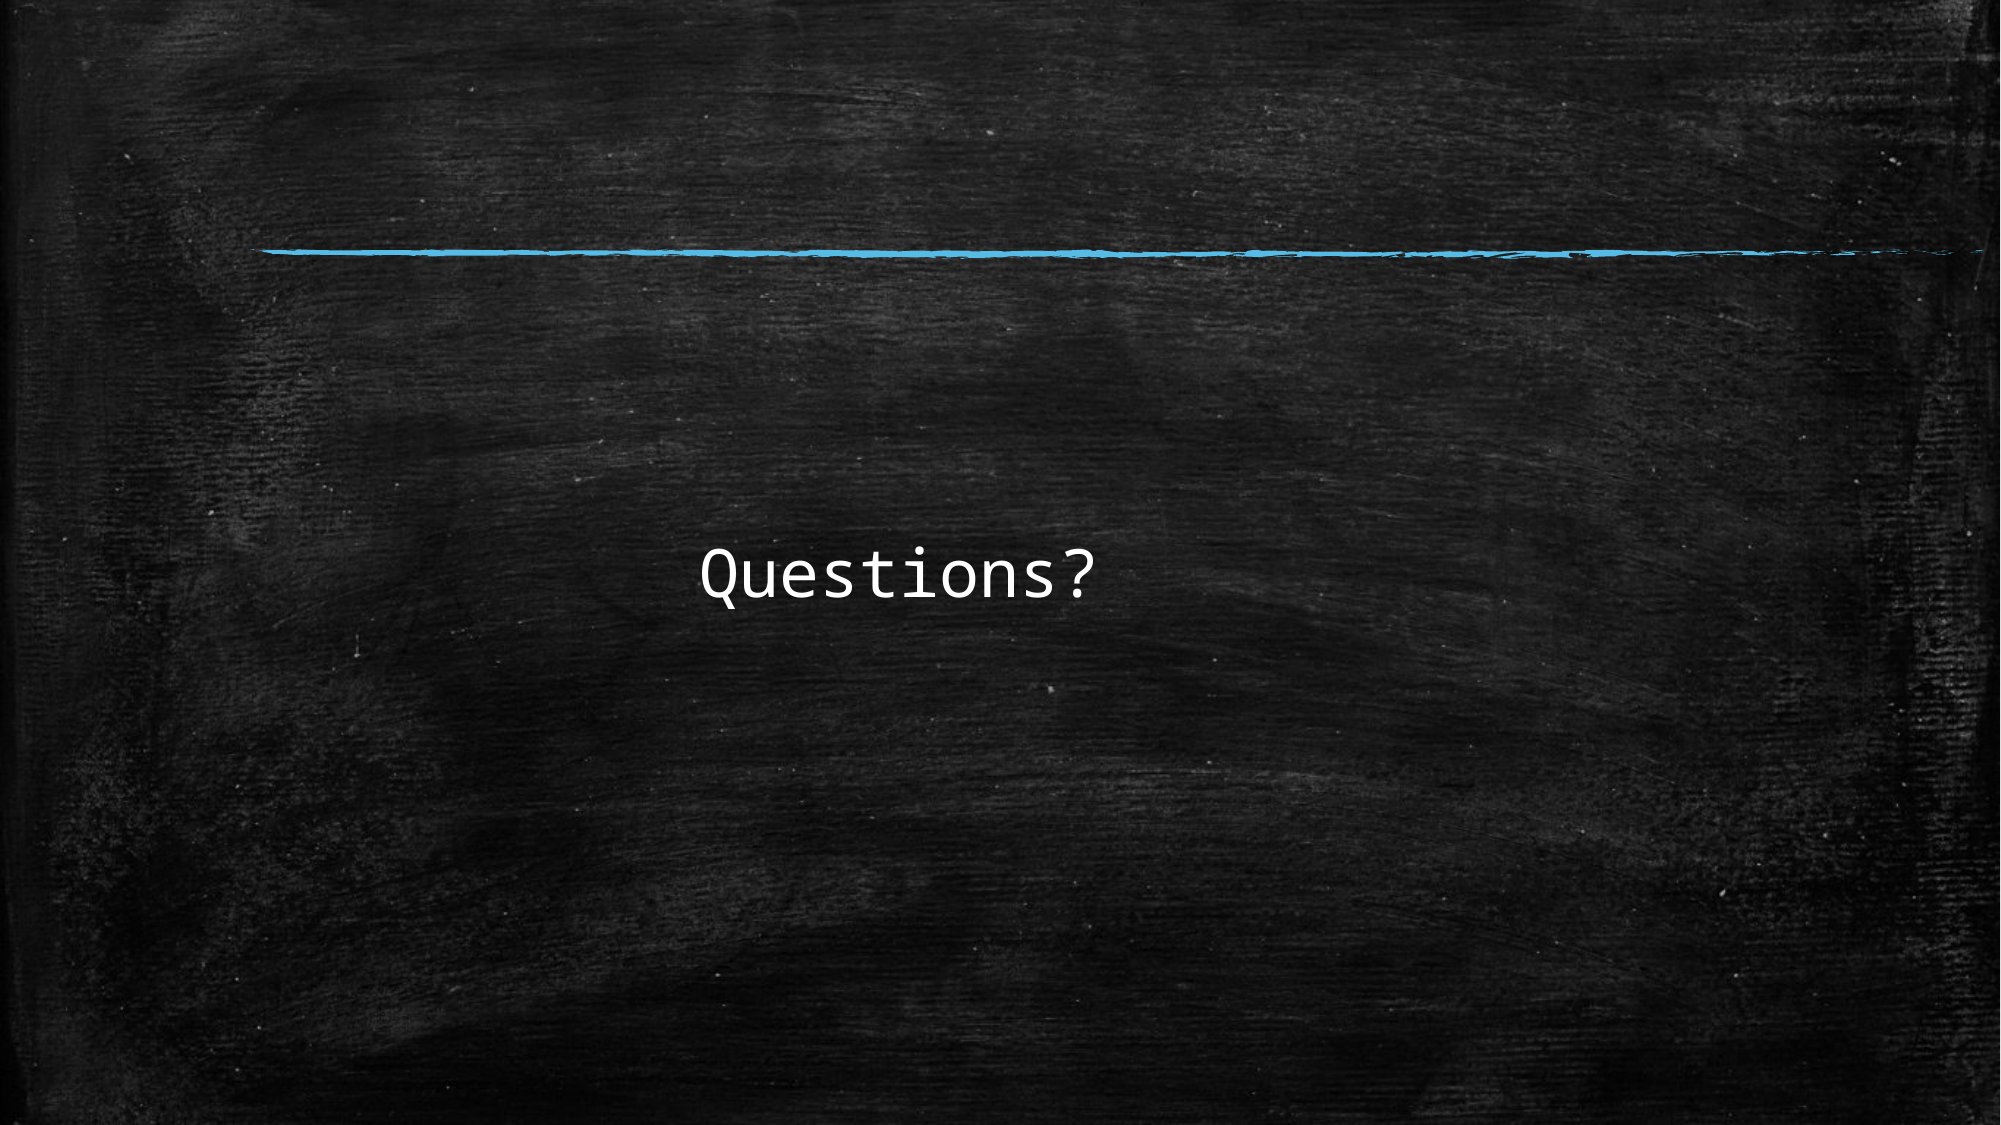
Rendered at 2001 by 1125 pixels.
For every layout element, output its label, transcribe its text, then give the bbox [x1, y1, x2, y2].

title Questions? [697, 420, 1135, 611]
